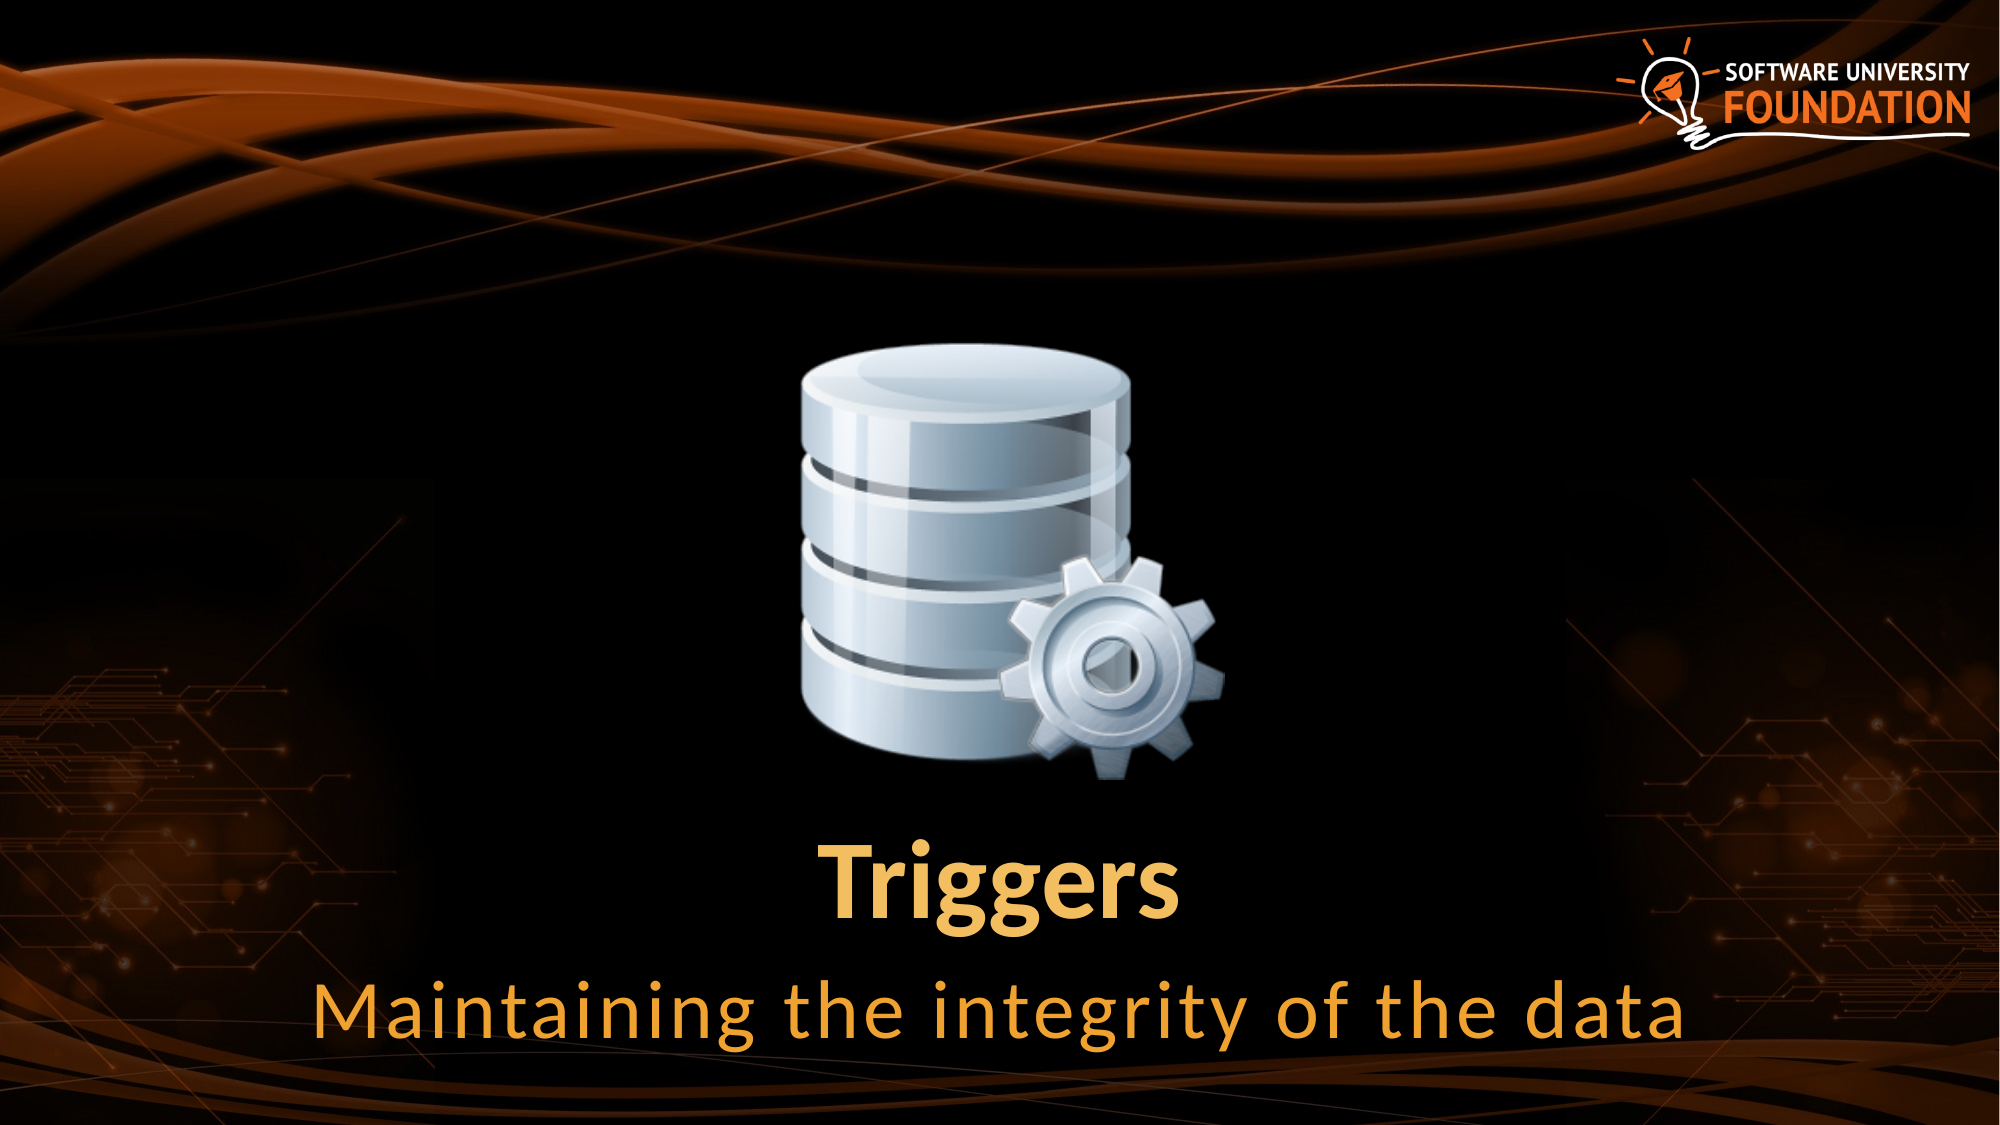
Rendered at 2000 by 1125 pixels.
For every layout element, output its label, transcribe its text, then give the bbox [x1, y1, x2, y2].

picture [0, 0, 2000, 1125]
title Triggers [149, 812, 1850, 944]
list Maintaining the integrity of the data [149, 944, 1850, 1062]
